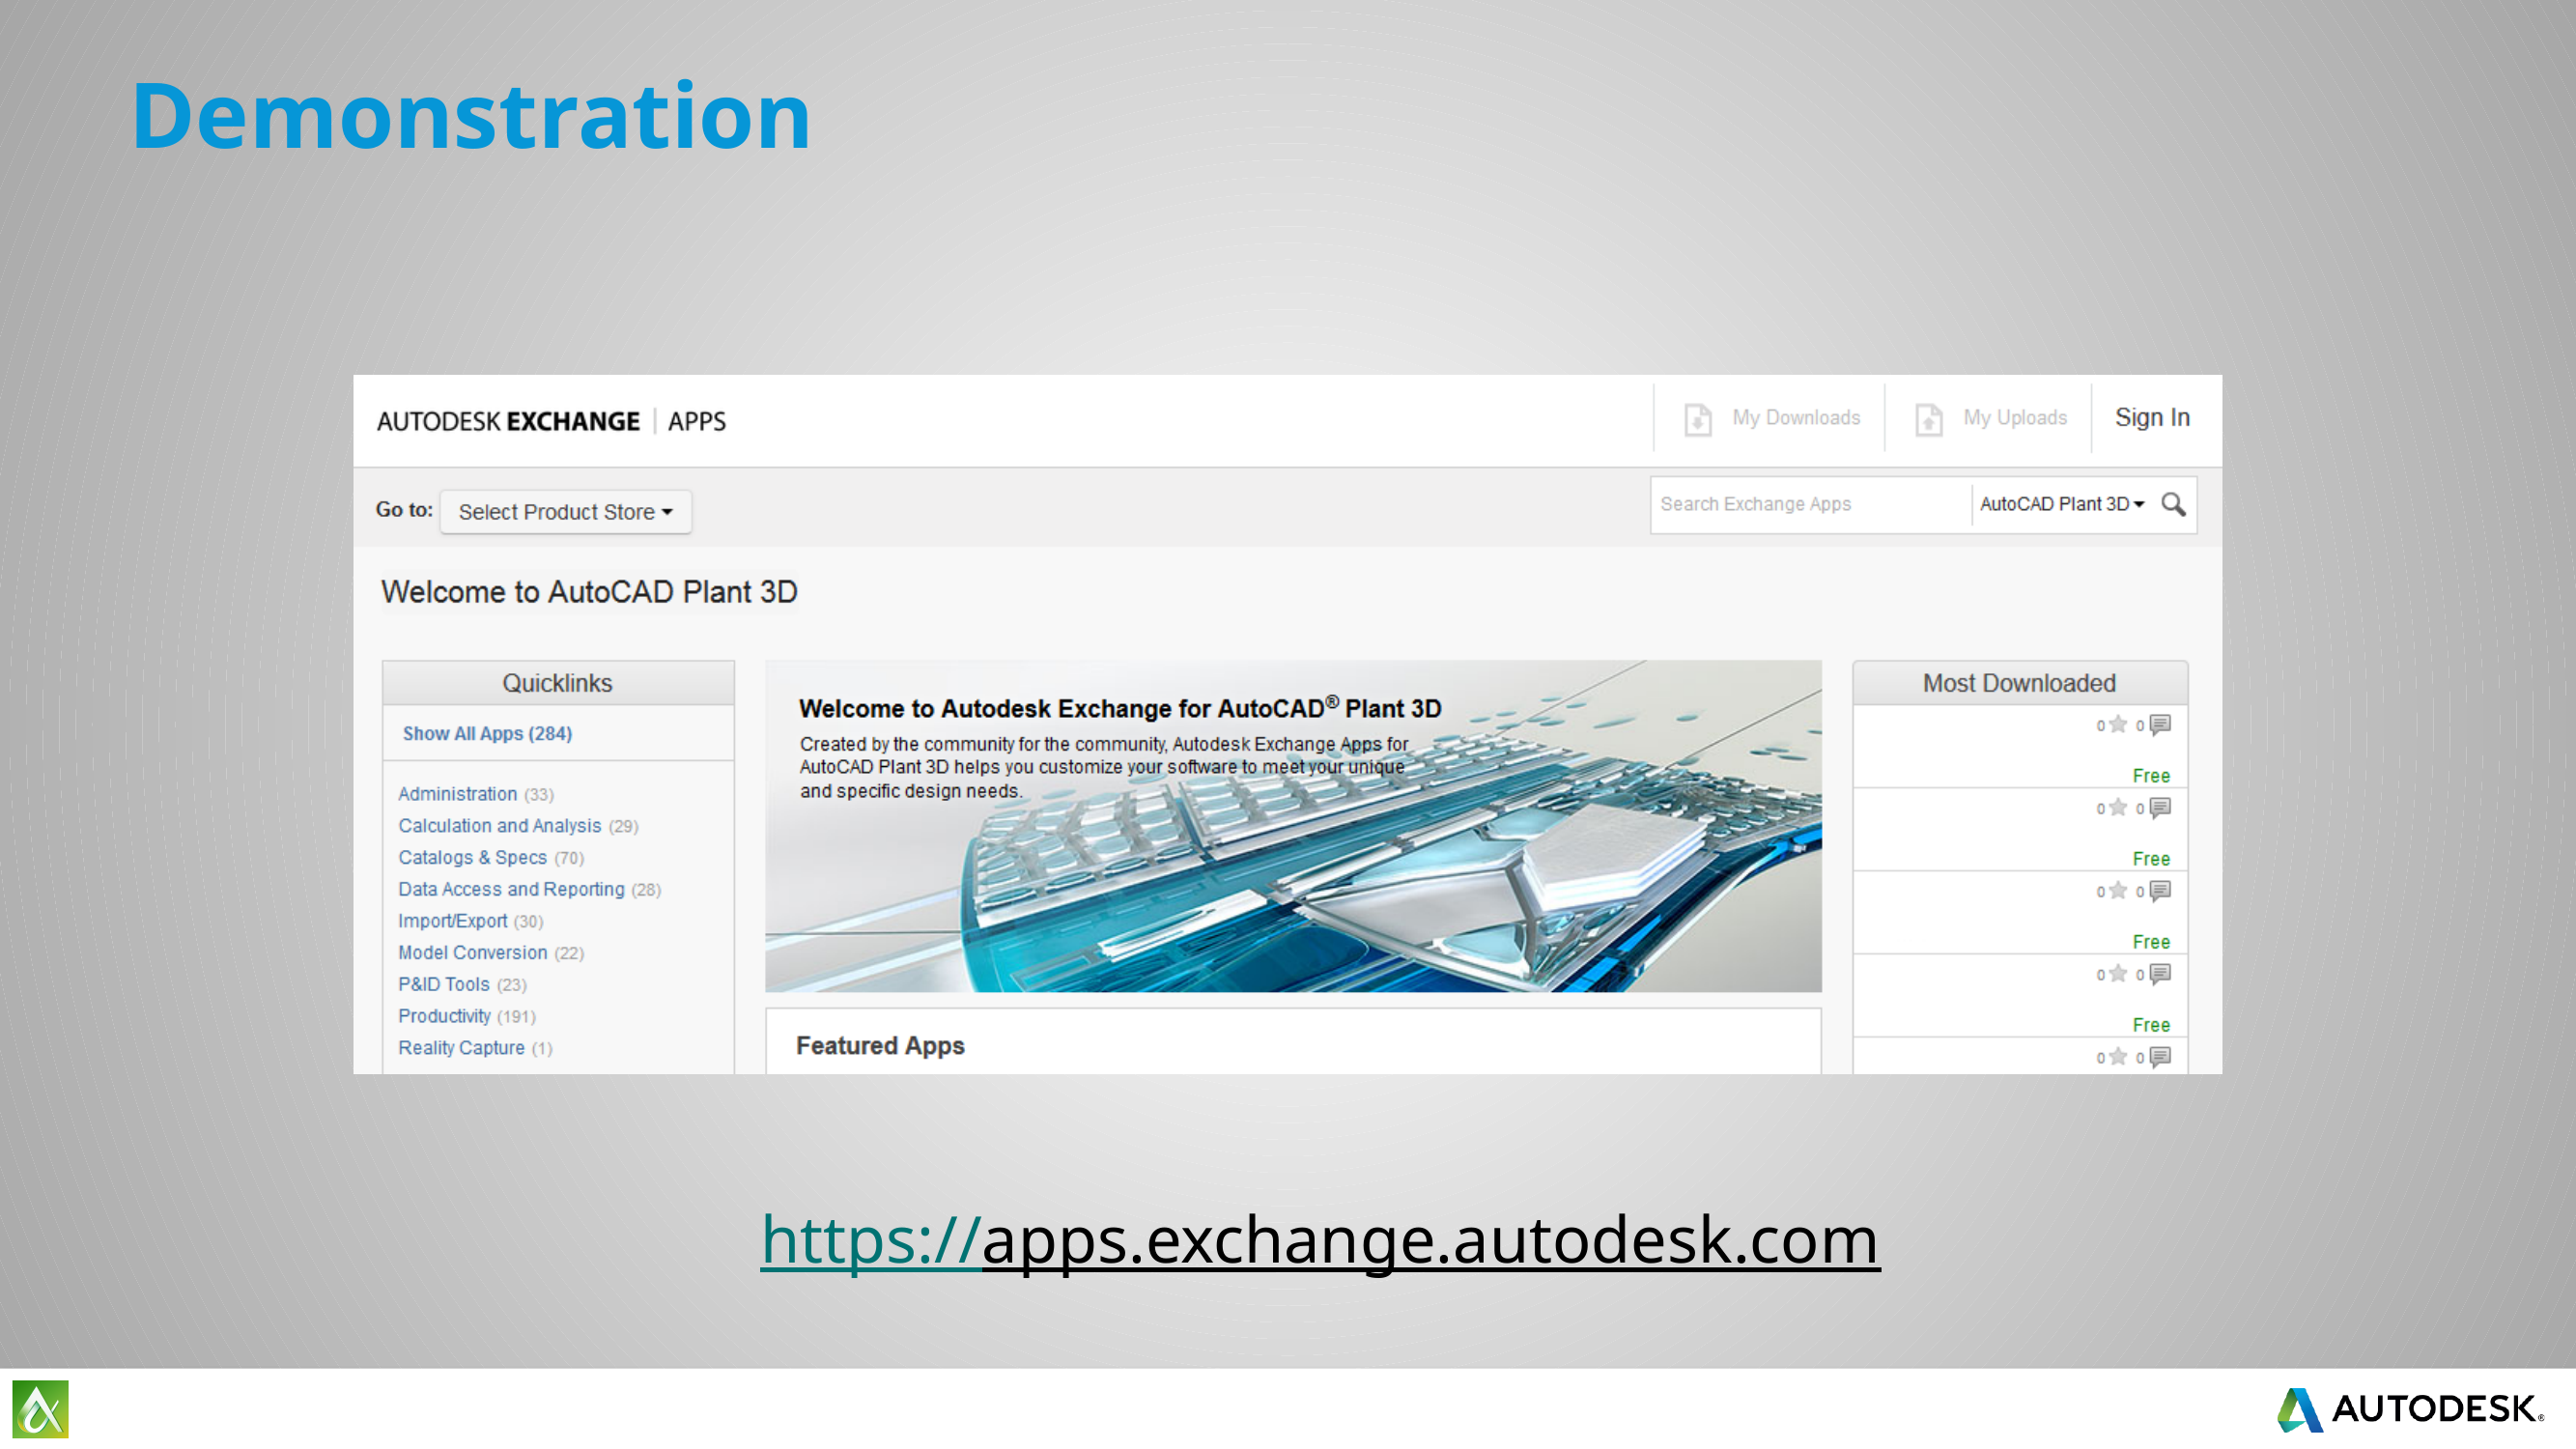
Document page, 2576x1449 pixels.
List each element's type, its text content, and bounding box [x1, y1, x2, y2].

title Demonstration [128, 58, 2448, 299]
picture [353, 374, 2222, 1074]
picture [2276, 1386, 2545, 1434]
picture [12, 1380, 76, 1438]
text_box https://apps.exchange.autodesk.com [746, 1191, 1913, 1294]
